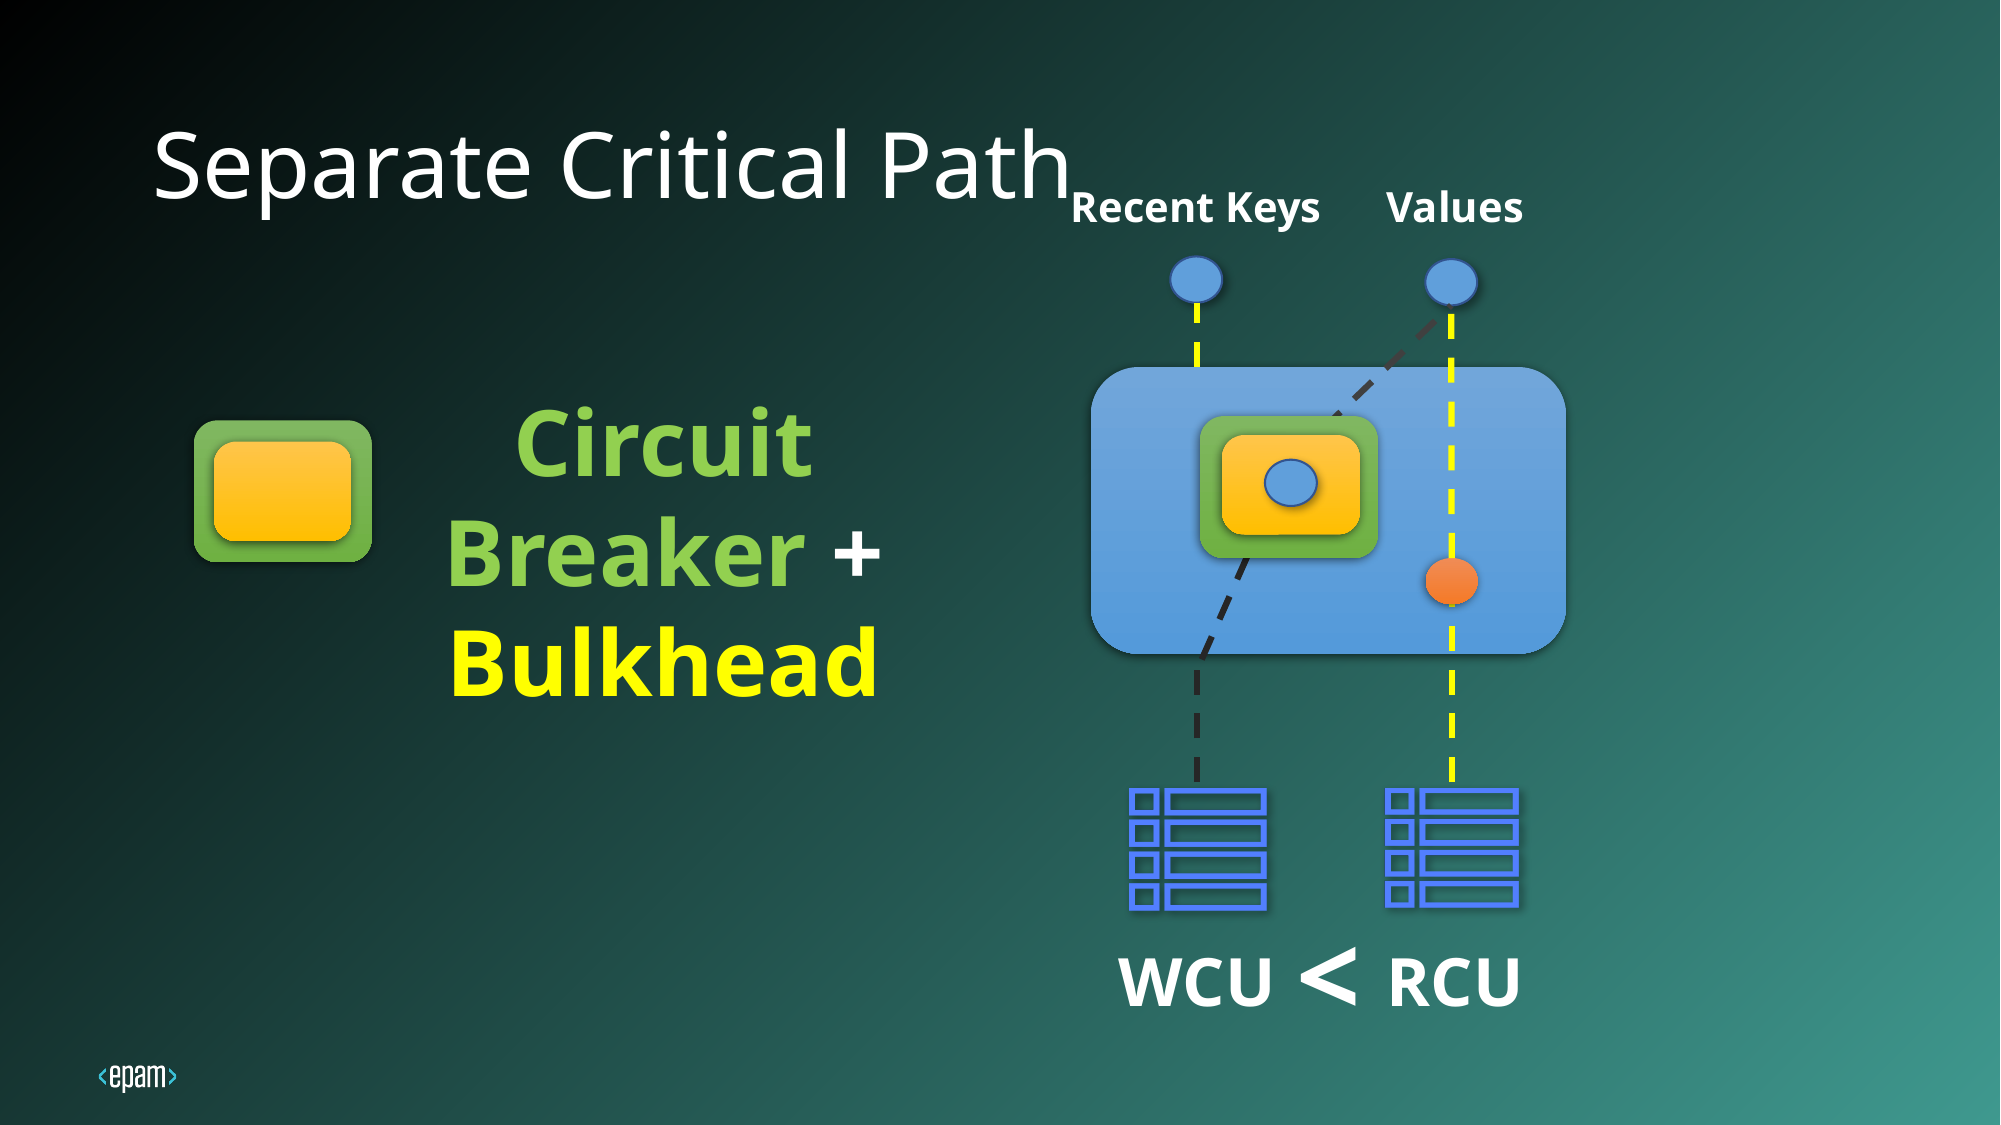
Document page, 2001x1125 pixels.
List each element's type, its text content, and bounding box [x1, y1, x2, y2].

title Separate Critical Path [137, 59, 1863, 278]
text_box [213, 441, 352, 542]
text_box Circuit Breaker + Bulkhead [397, 377, 931, 723]
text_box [1290, 305, 1452, 460]
text_box [193, 420, 372, 563]
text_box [1046, 172, 1606, 1050]
